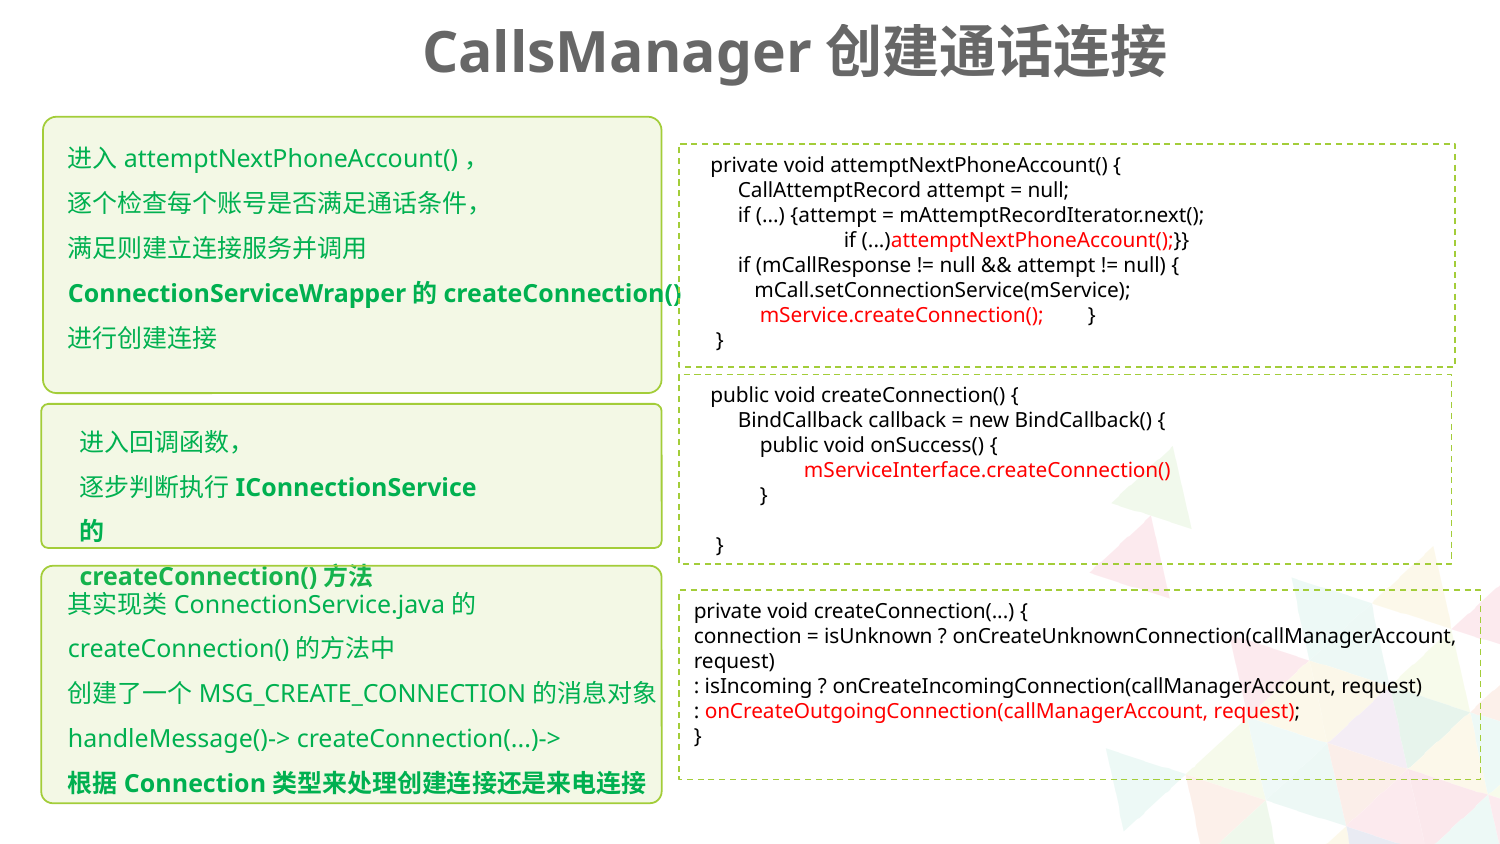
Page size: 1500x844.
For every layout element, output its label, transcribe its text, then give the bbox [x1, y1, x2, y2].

text_box [42, 115, 661, 395]
text_box private void attemptNextPhoneAccount() { CallAttemptRecord attempt = null; if (...) {attempt = mAttemptRecordIterator.next(); if (...)attemptNextPhoneAccount();}} if (mCallResponse != null && attempt != null) { mCall.setConnectionService(mService); mService.createConnection(); } } [679, 143, 1456, 368]
picture [0, 0, 1500, 844]
text_box CallsManager创建通话连接 [407, 8, 1131, 80]
text_box [40, 402, 663, 549]
text_box 其实现类ConnectionService.java的 createConnection()的方法中 创建了一个MSG_CREATE_CONNECTION的消息对象 handleMessage()-> createConnection(...)-> 根据Connection类型来处理创建连接还是来电连接 [53, 565, 680, 805]
text_box 进入回调函数， 逐步判断执行IConnectionService的 createConnection()方法 [64, 403, 501, 564]
text_box 进入attemptNextPhoneAccount()， 逐个检查每个账号是否满足通话条件， 满足则建立连接服务并调用 ConnectionServiceWrapper的createConnection() 进行创建连接 [53, 120, 801, 387]
text_box [40, 564, 652, 805]
text_box private void createConnection(...) { connection = isUnknown ? onCreateUnknownConnection(callManagerAccount, request) : isIncoming ? onCreateIncomingConnection(callManagerAccount, request) : onCreateOutgoingConnection(callManagerAccount, request); } [679, 589, 1481, 780]
text_box public void createConnection() { BindCallback callback = new BindCallback() { public void onSuccess() { mServiceInterface.createConnection() } } [679, 374, 1452, 565]
